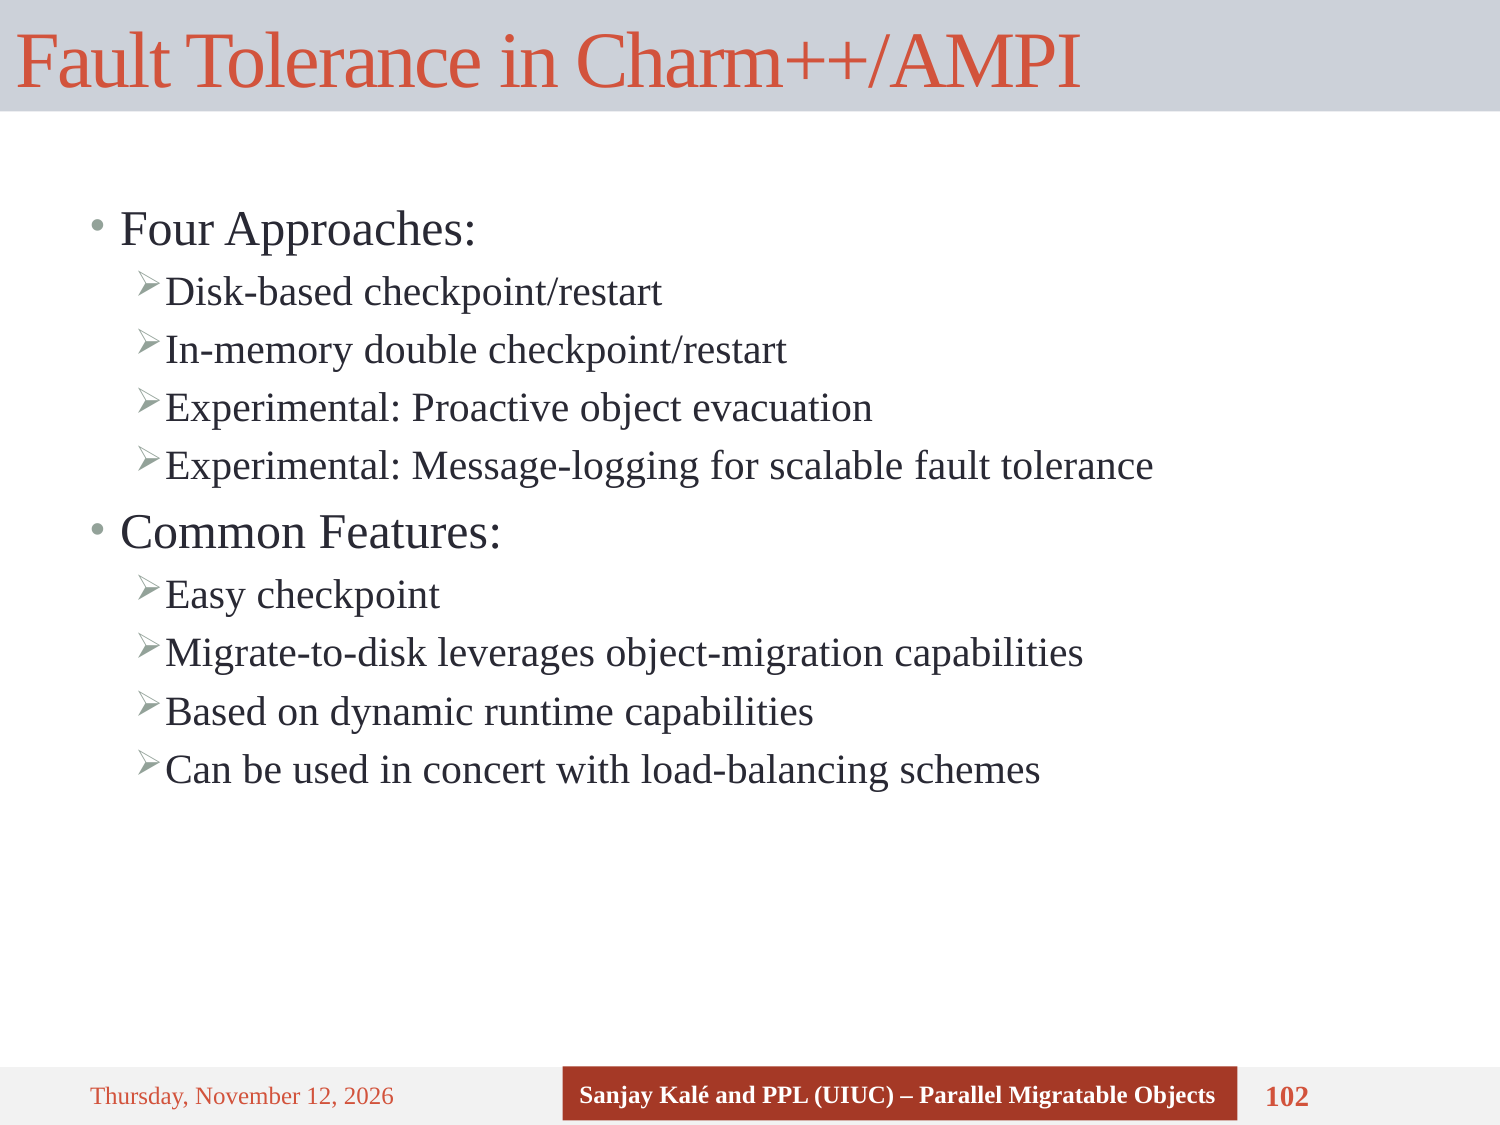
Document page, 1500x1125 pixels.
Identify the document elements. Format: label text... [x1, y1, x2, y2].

title Fault Tolerance in Charm++/AMPI [0, 0, 1500, 112]
footer Sanjay Kalé and PPL (UIUC) – Parallel Migratable Objects [562, 1066, 1238, 1121]
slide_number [75, 1067, 550, 1122]
list Four Approaches: Disk-based checkpoint/restart In-memory double checkpoint/restart Experimental: Proactive object evacuation Experimental: Message-logging for scalable fault tolerance Common Features: Easy checkpoint Migrate-to-disk leverages object-migration capabilities Based on dynamic runtime capabilities Can be used in concert with load-balancing schemes [75, 187, 1425, 1047]
slide_number 102 [1250, 1067, 1425, 1122]
